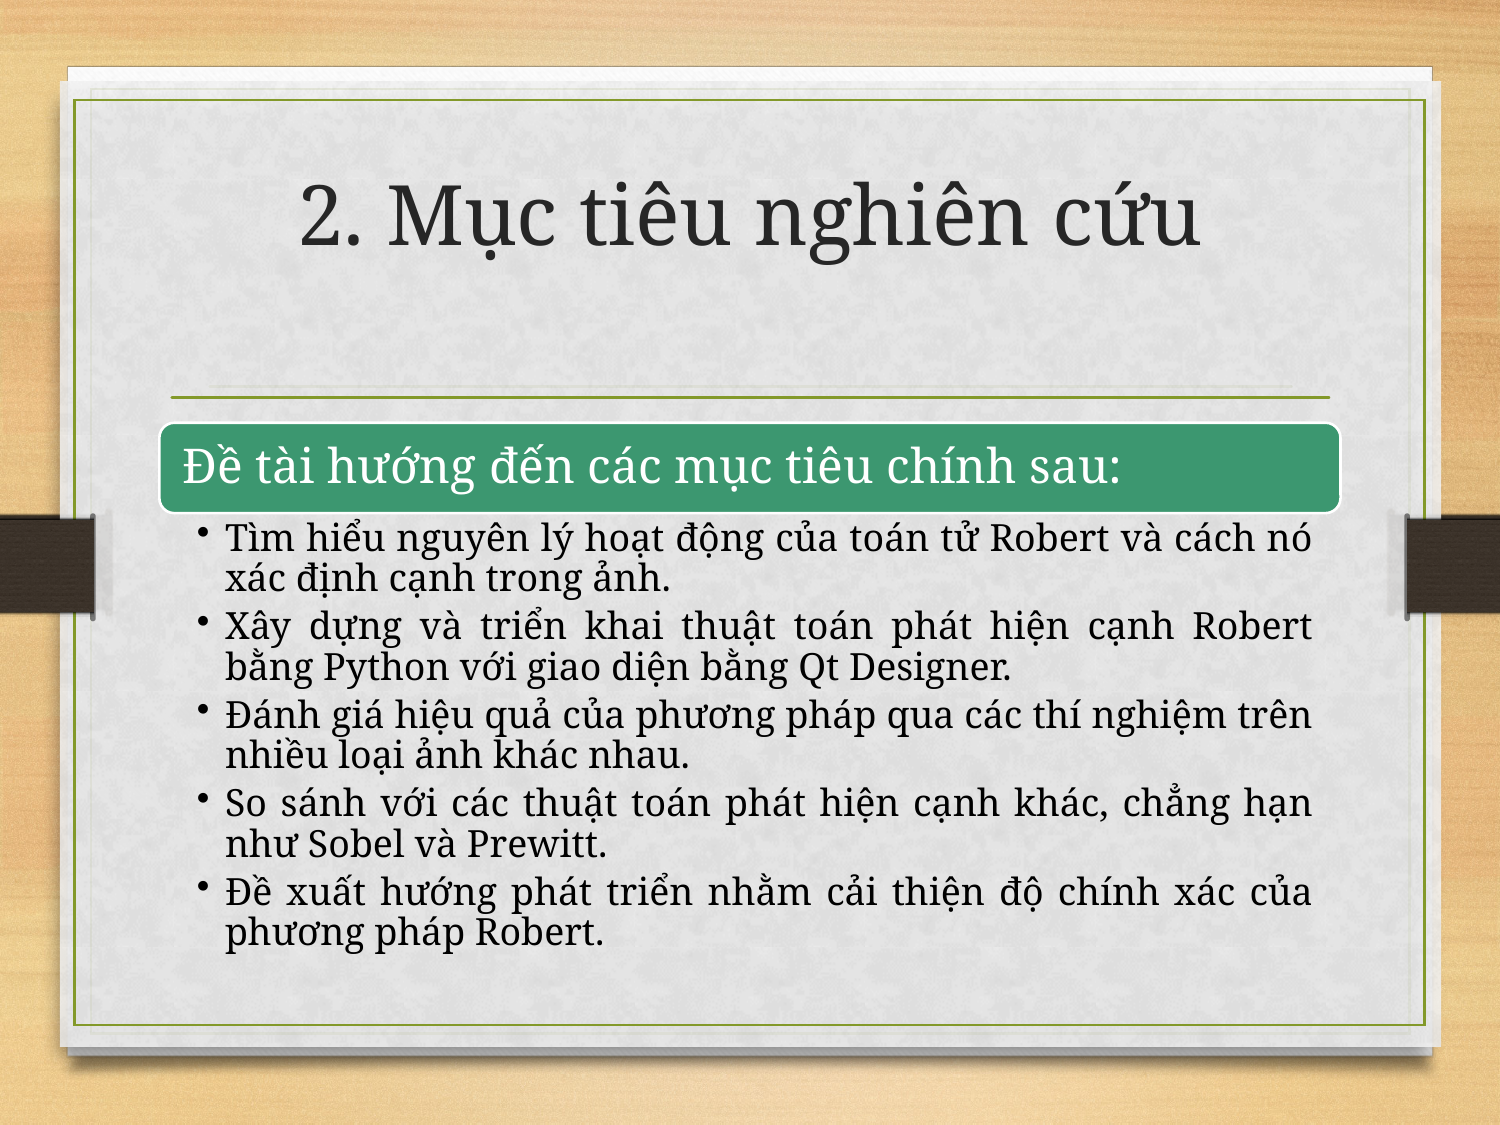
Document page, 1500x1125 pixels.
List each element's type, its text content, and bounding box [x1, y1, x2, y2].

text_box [1341, 513, 1500, 622]
picture [0, 0, 1500, 513]
text_box [74, 622, 1425, 1026]
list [159, 419, 1341, 965]
text_box [59, 80, 1442, 513]
text_box [59, 622, 1442, 1048]
title 2. Mục tiêu nghiên cứu [159, 161, 1341, 375]
text_box [74, 99, 1425, 513]
picture [0, 622, 1500, 1125]
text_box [0, 513, 159, 622]
